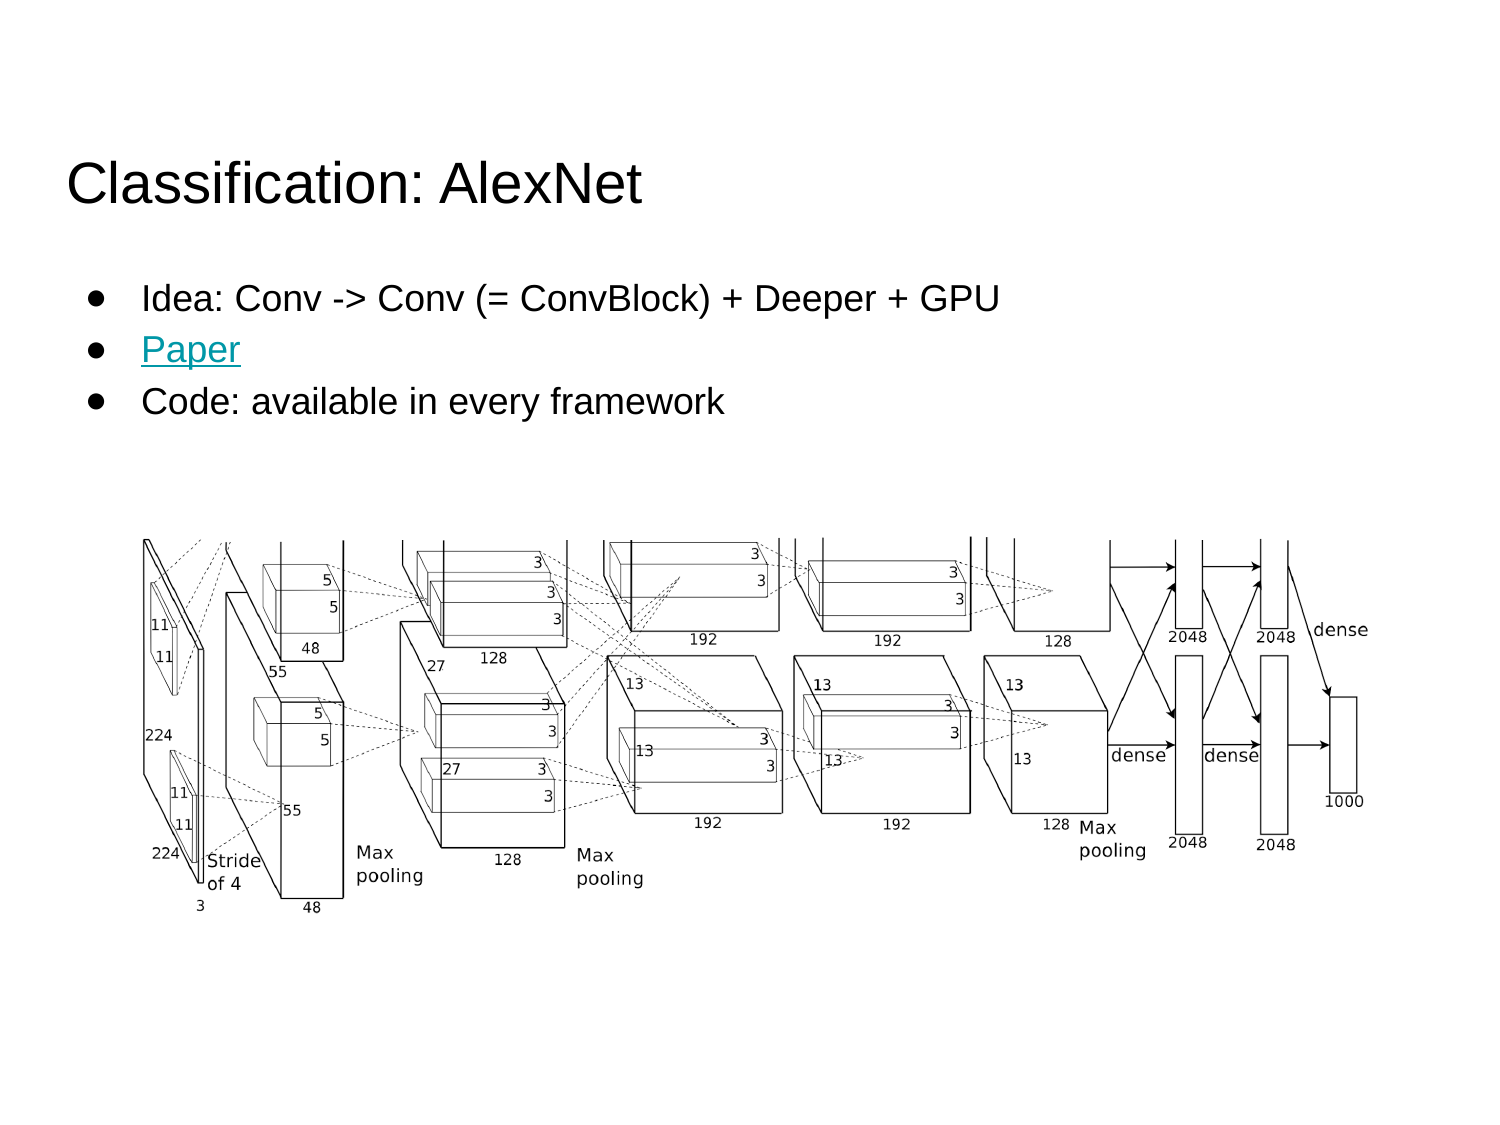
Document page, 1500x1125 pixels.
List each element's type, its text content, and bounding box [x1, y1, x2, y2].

list Idea: Conv -> Conv (= ConvBlock) + Deeper + GPU Paper Code: available in every framework [51, 252, 1121, 1000]
title Classification: AlexNet [51, 129, 1449, 297]
picture [106, 499, 1394, 928]
